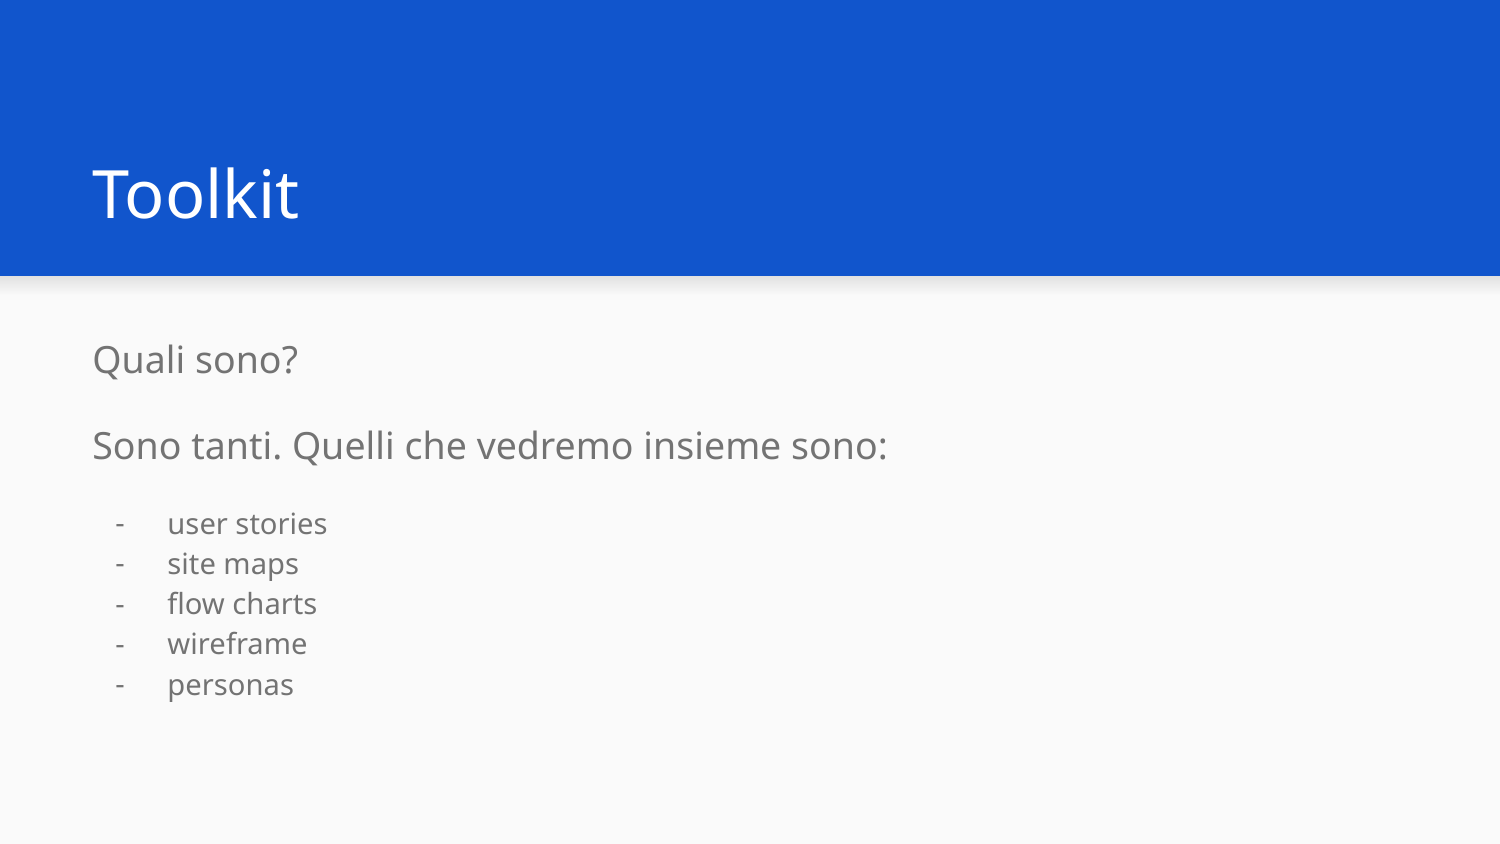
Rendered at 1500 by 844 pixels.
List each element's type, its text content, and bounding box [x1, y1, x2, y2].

list Quali sono? Sono tanti. Quelli che vedremo insieme sono: user stories site maps flow charts wireframe personas [77, 314, 1427, 760]
title Toolkit [77, 121, 1427, 248]
